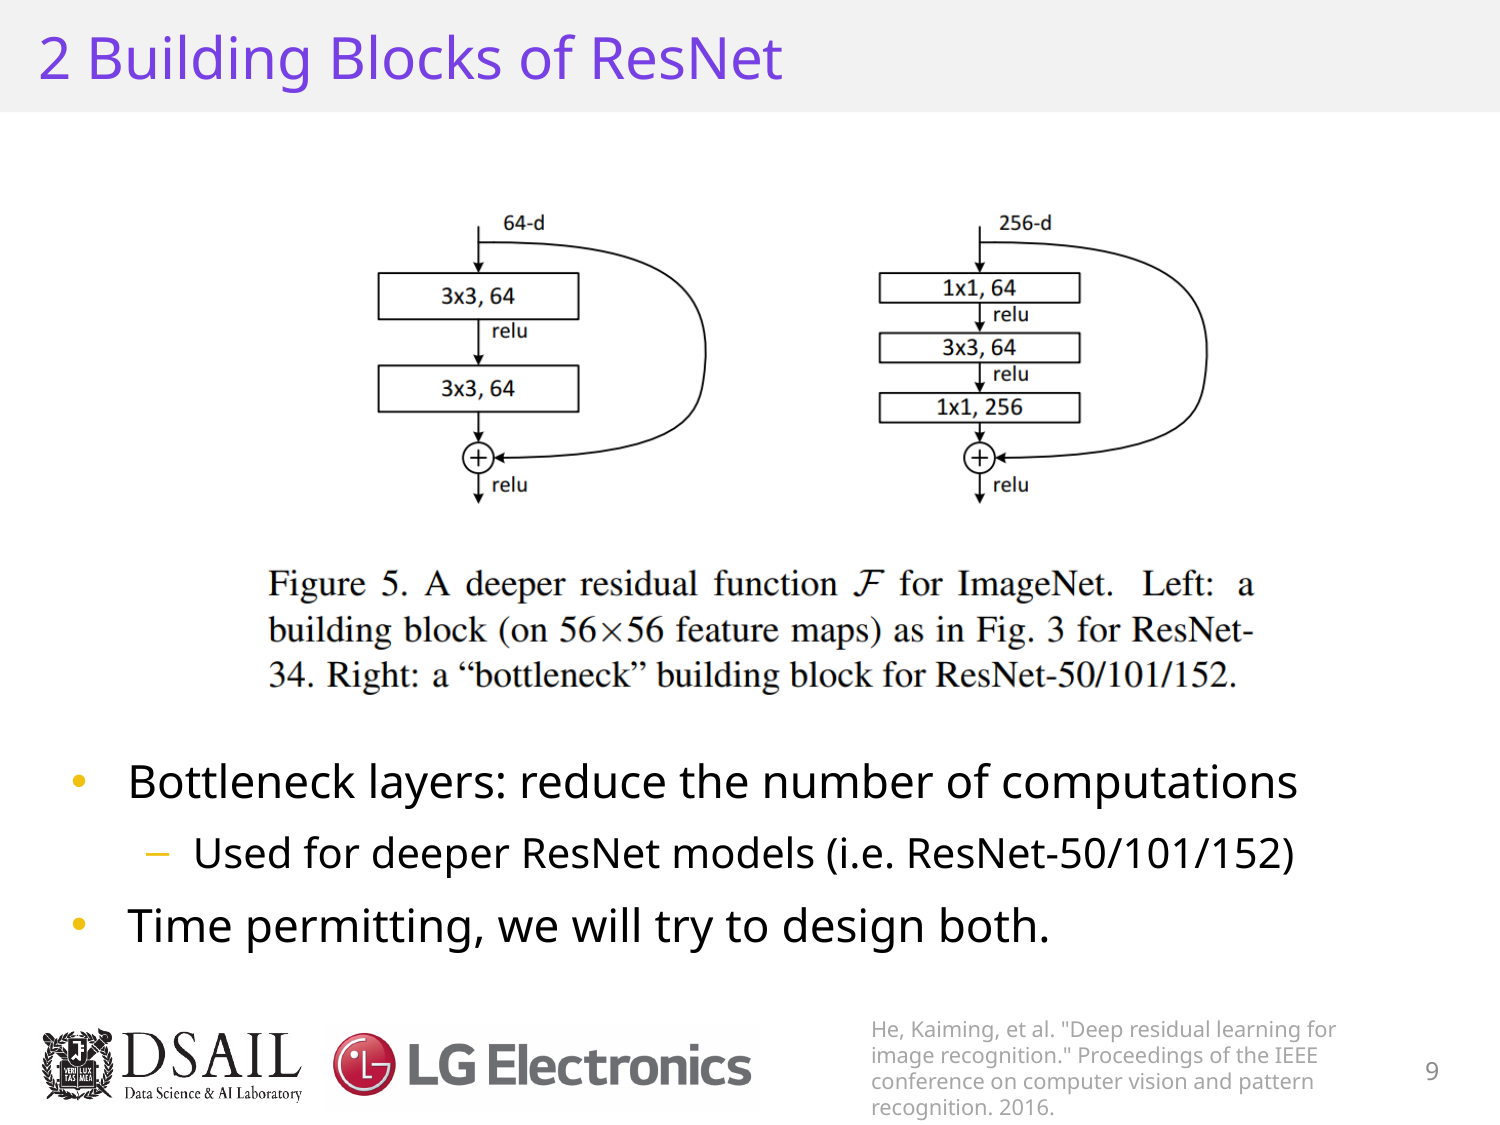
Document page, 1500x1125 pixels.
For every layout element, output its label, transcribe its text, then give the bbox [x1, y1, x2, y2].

title 2 Building Blocks of ResNet [23, 0, 1477, 113]
picture [228, 196, 1272, 698]
picture [42, 1023, 304, 1103]
slide_number 9 [1413, 1042, 1455, 1103]
list Bottleneck layers: reduce the number of computations Used for deeper ResNet models (i.e. ResNet-50/101/152) Time permitting, we will try to design both. [56, 734, 1444, 1024]
picture [324, 1024, 762, 1113]
text_box He, Kaiming, et al. "Deep residual learning for image recognition." Proceedings of the IEEE conference on computer vision and pattern recognition. 2016. [856, 1007, 1413, 1125]
